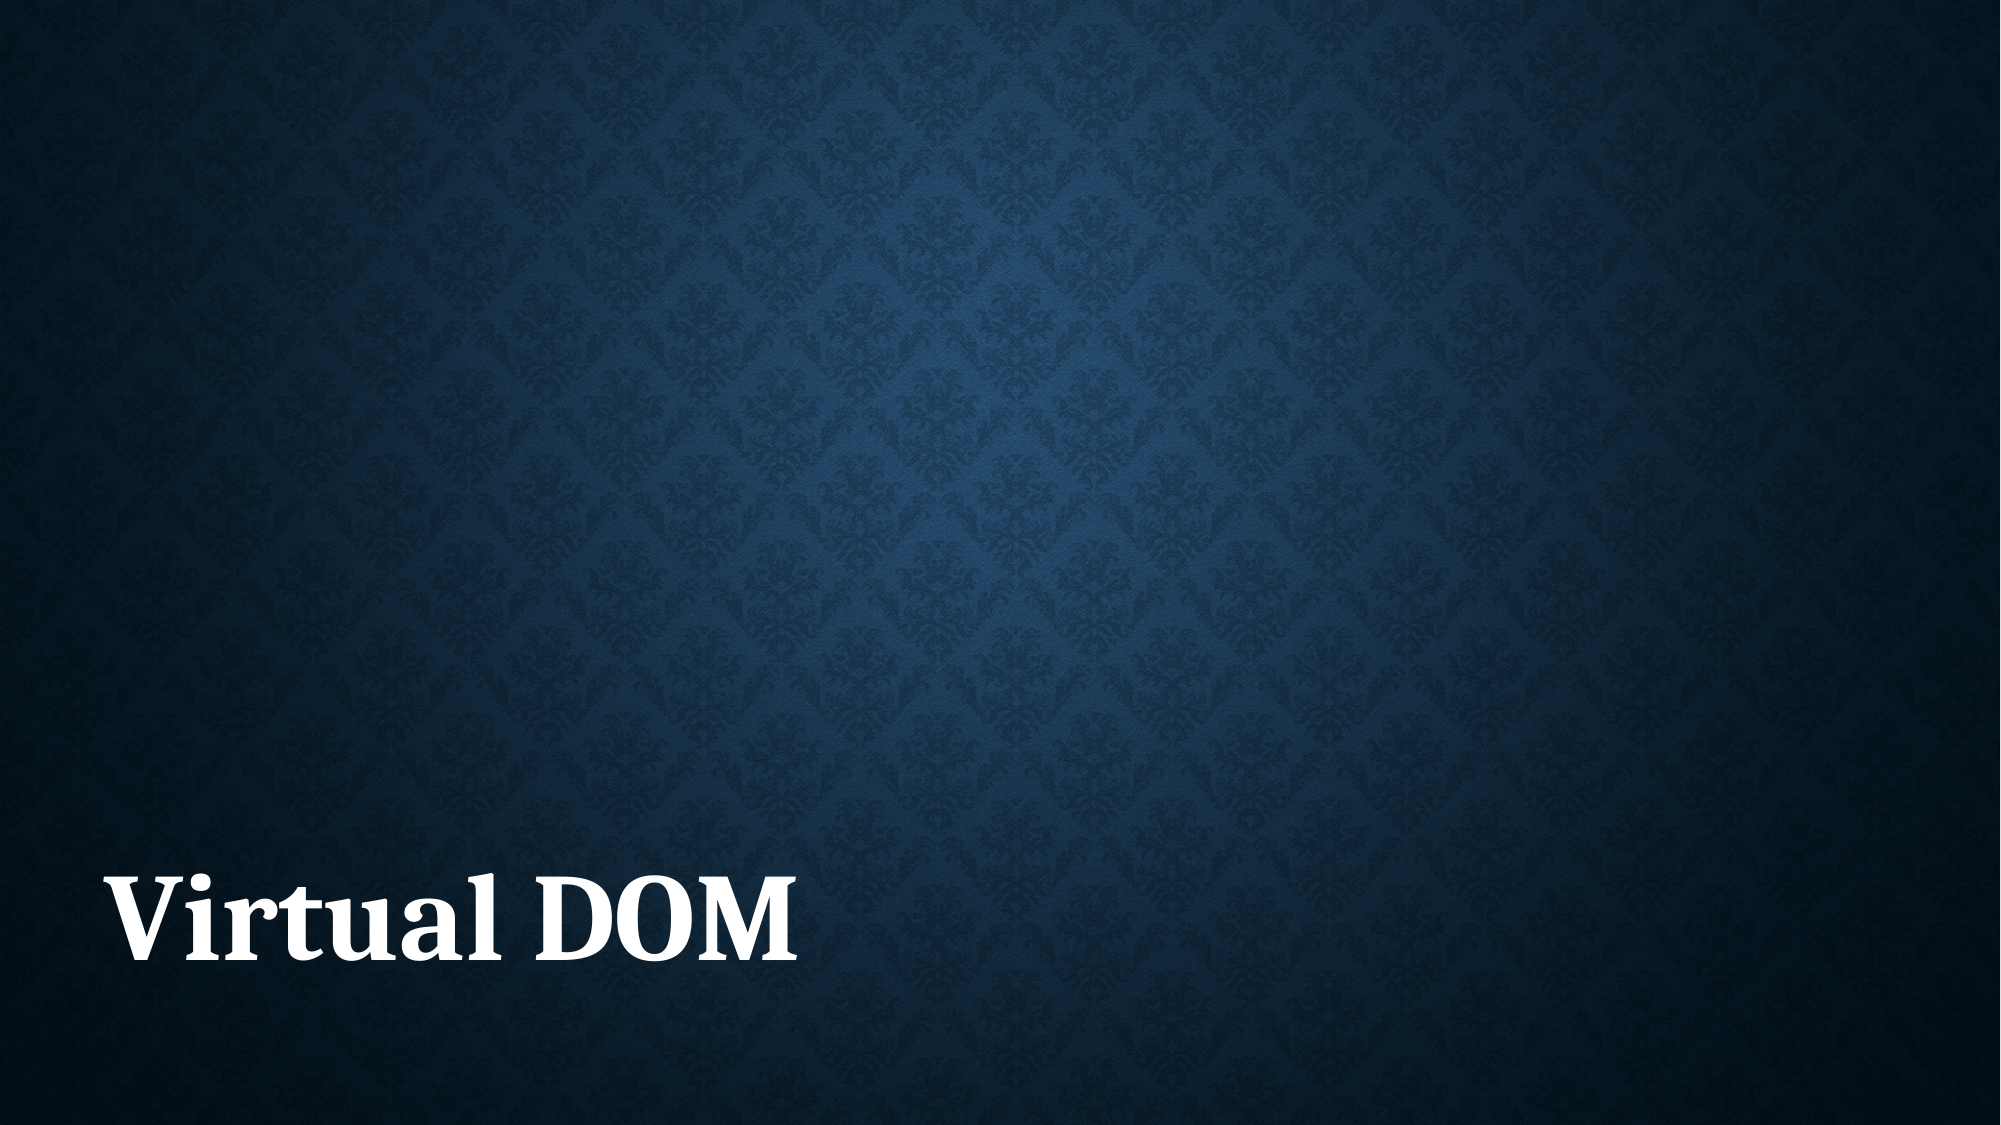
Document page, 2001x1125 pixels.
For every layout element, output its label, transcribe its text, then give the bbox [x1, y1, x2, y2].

text_box Virtual DOM [88, 848, 989, 972]
